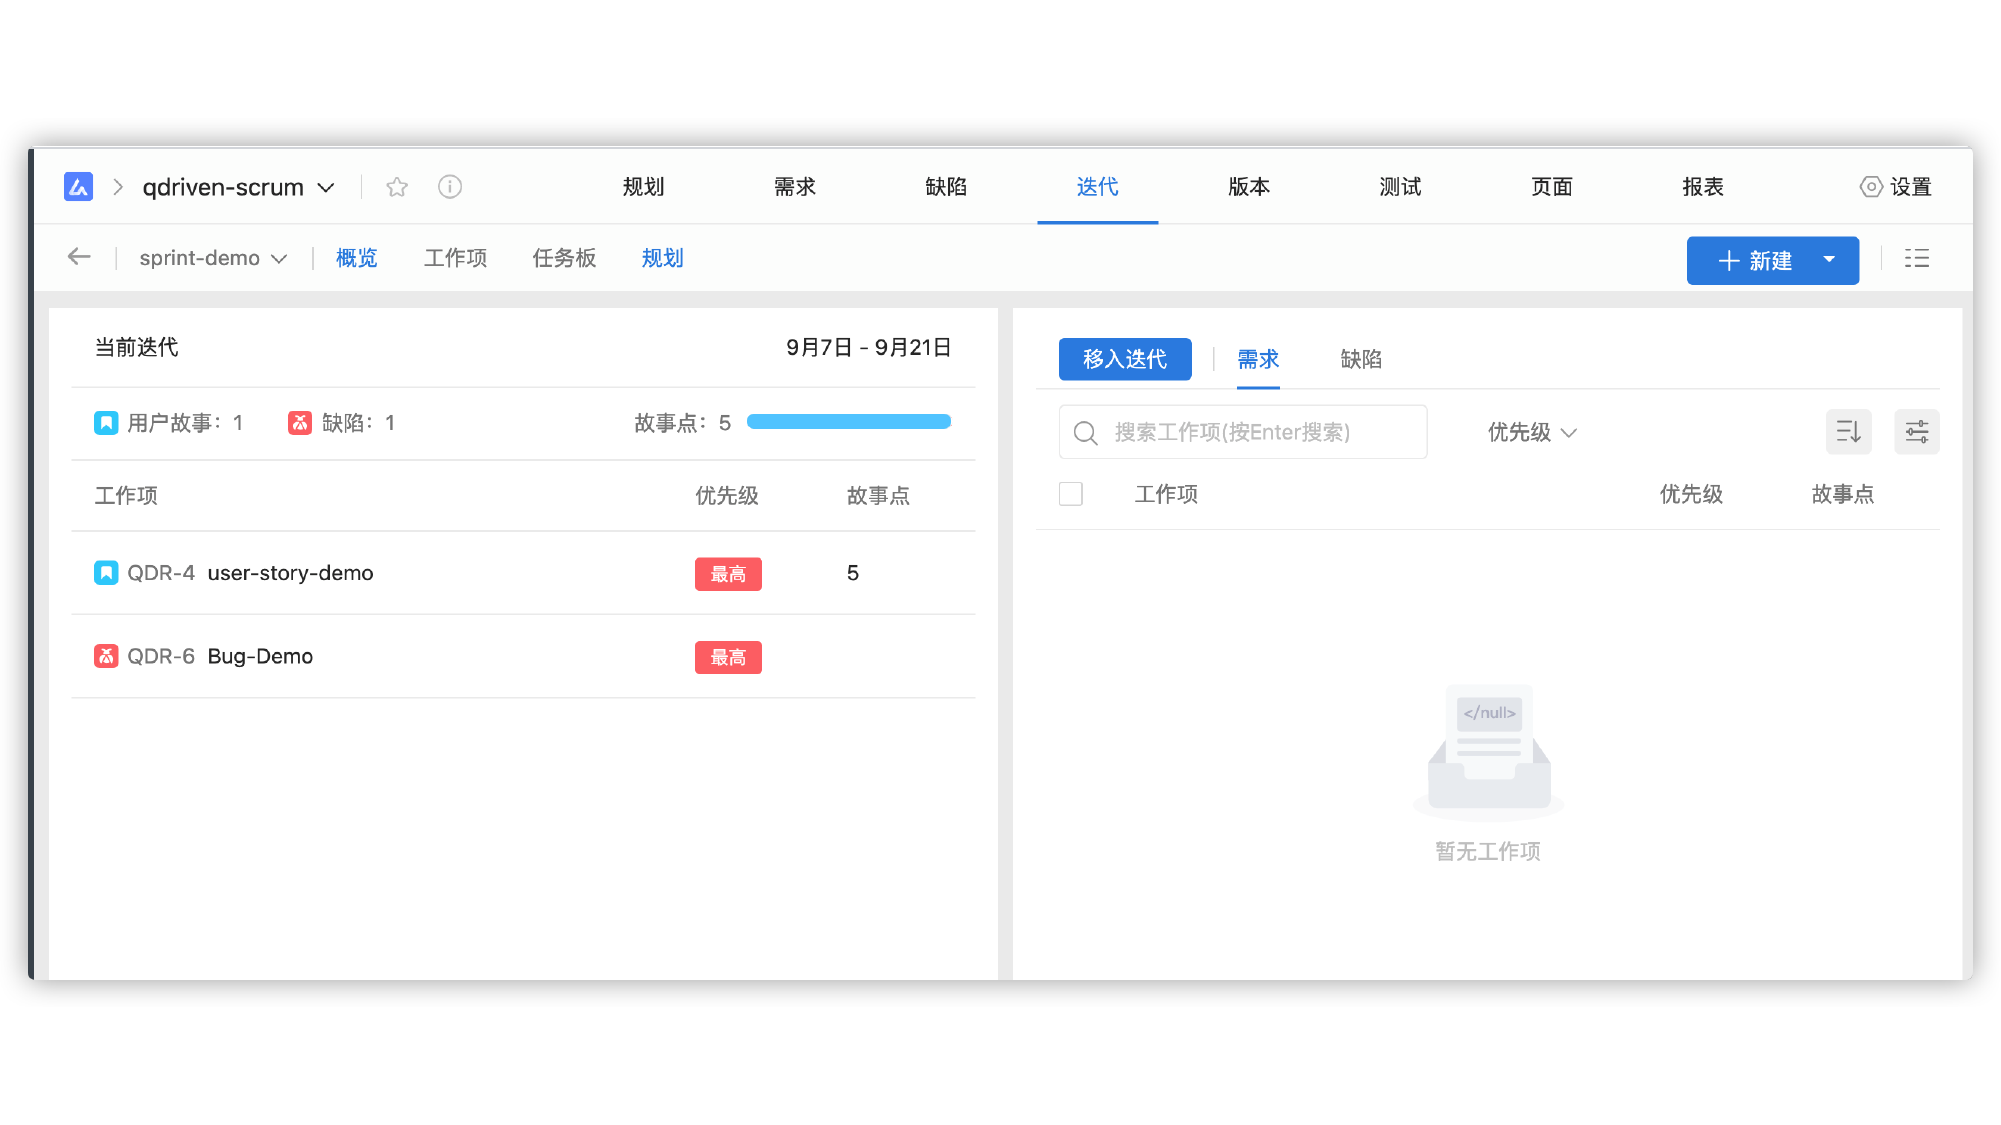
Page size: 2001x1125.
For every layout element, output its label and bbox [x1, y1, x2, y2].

picture [0, 118, 2000, 1007]
